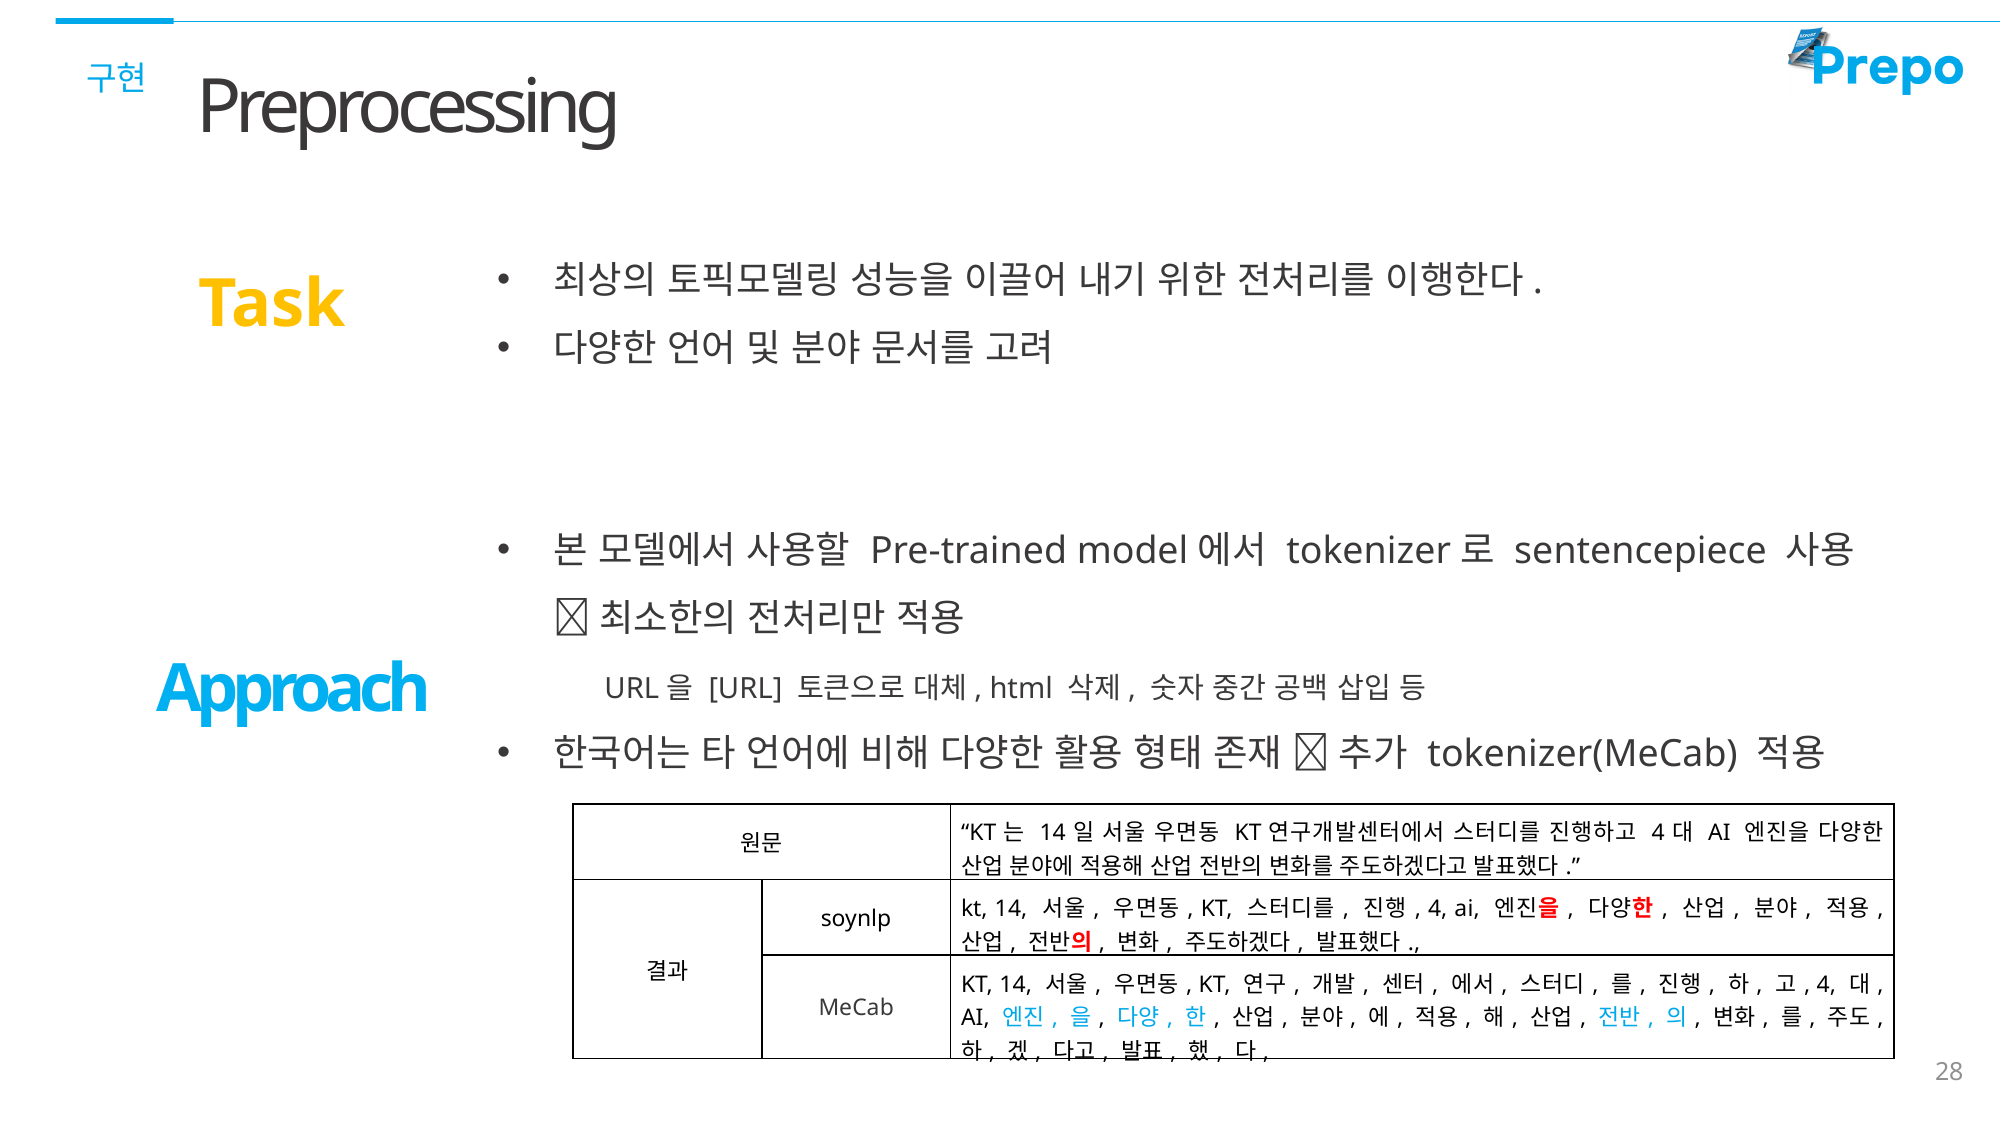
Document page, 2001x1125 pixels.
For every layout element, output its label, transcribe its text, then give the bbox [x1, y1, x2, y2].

table_header 원문 [574, 805, 950, 879]
table_cell kt, 14, 서울, 우면동, KT, 스터디를, 진행, 4, ai, 엔진을, 다양한, 산업, 분야, 적용, 산업, 전반의, 변화, 주도하겠다, 발표했다., [951, 880, 1893, 954]
text_box Task [183, 252, 362, 348]
text_box [54, 17, 175, 25]
slide_number 28 [1528, 1042, 1979, 1103]
table_cell soynlp [763, 880, 950, 954]
text_box Approach [141, 637, 447, 733]
table_cell KT, 14, 서울, 우면동, KT, 연구, 개발, 센터, 에서, 스터디, 를, 진행, 하, 고, 4, 대, AI, 엔진, 을, 다양, 한, 산업, 분야, 에, 적용, 해, 산업, 전반, 의, 변화, 를, 주도, 하, 겠, 다고, 발표, 했, 다, [951, 956, 1893, 1058]
table_cell MeCab [763, 956, 950, 1058]
picture [1786, 23, 1968, 99]
text_box 최상의 토픽모델링 성능을 이끌어 내기 위한 전처리를 이행한다. 다양한 언어 및 분야 문서를 고려 본 모델에서 사용할 Pre-trained model에서 tokenizer로 sentencepiece 사용  최소한의 전처리만 적용 URL을 [URL] 토큰으로 대체, html 삭제, 숫자 중간 공백 삽입 등 한국어는 타 언어에 비해 다양한 활용 형태 존재  추가 tokenizer(MeCab) 적용 [482, 226, 1952, 1051]
table_header “KT는 14일 서울 우면동 KT연구개발센터에서 스터디를 진행하고 4대 AI 엔진을 다양한 산업 분야에 적용해 산업 전반의 변화를 주도하겠다고 발표했다.” [951, 805, 1893, 879]
table_cell 결과 [574, 880, 761, 1058]
text_box 구현 [71, 50, 163, 105]
text_box Preprocessing [181, 50, 637, 155]
